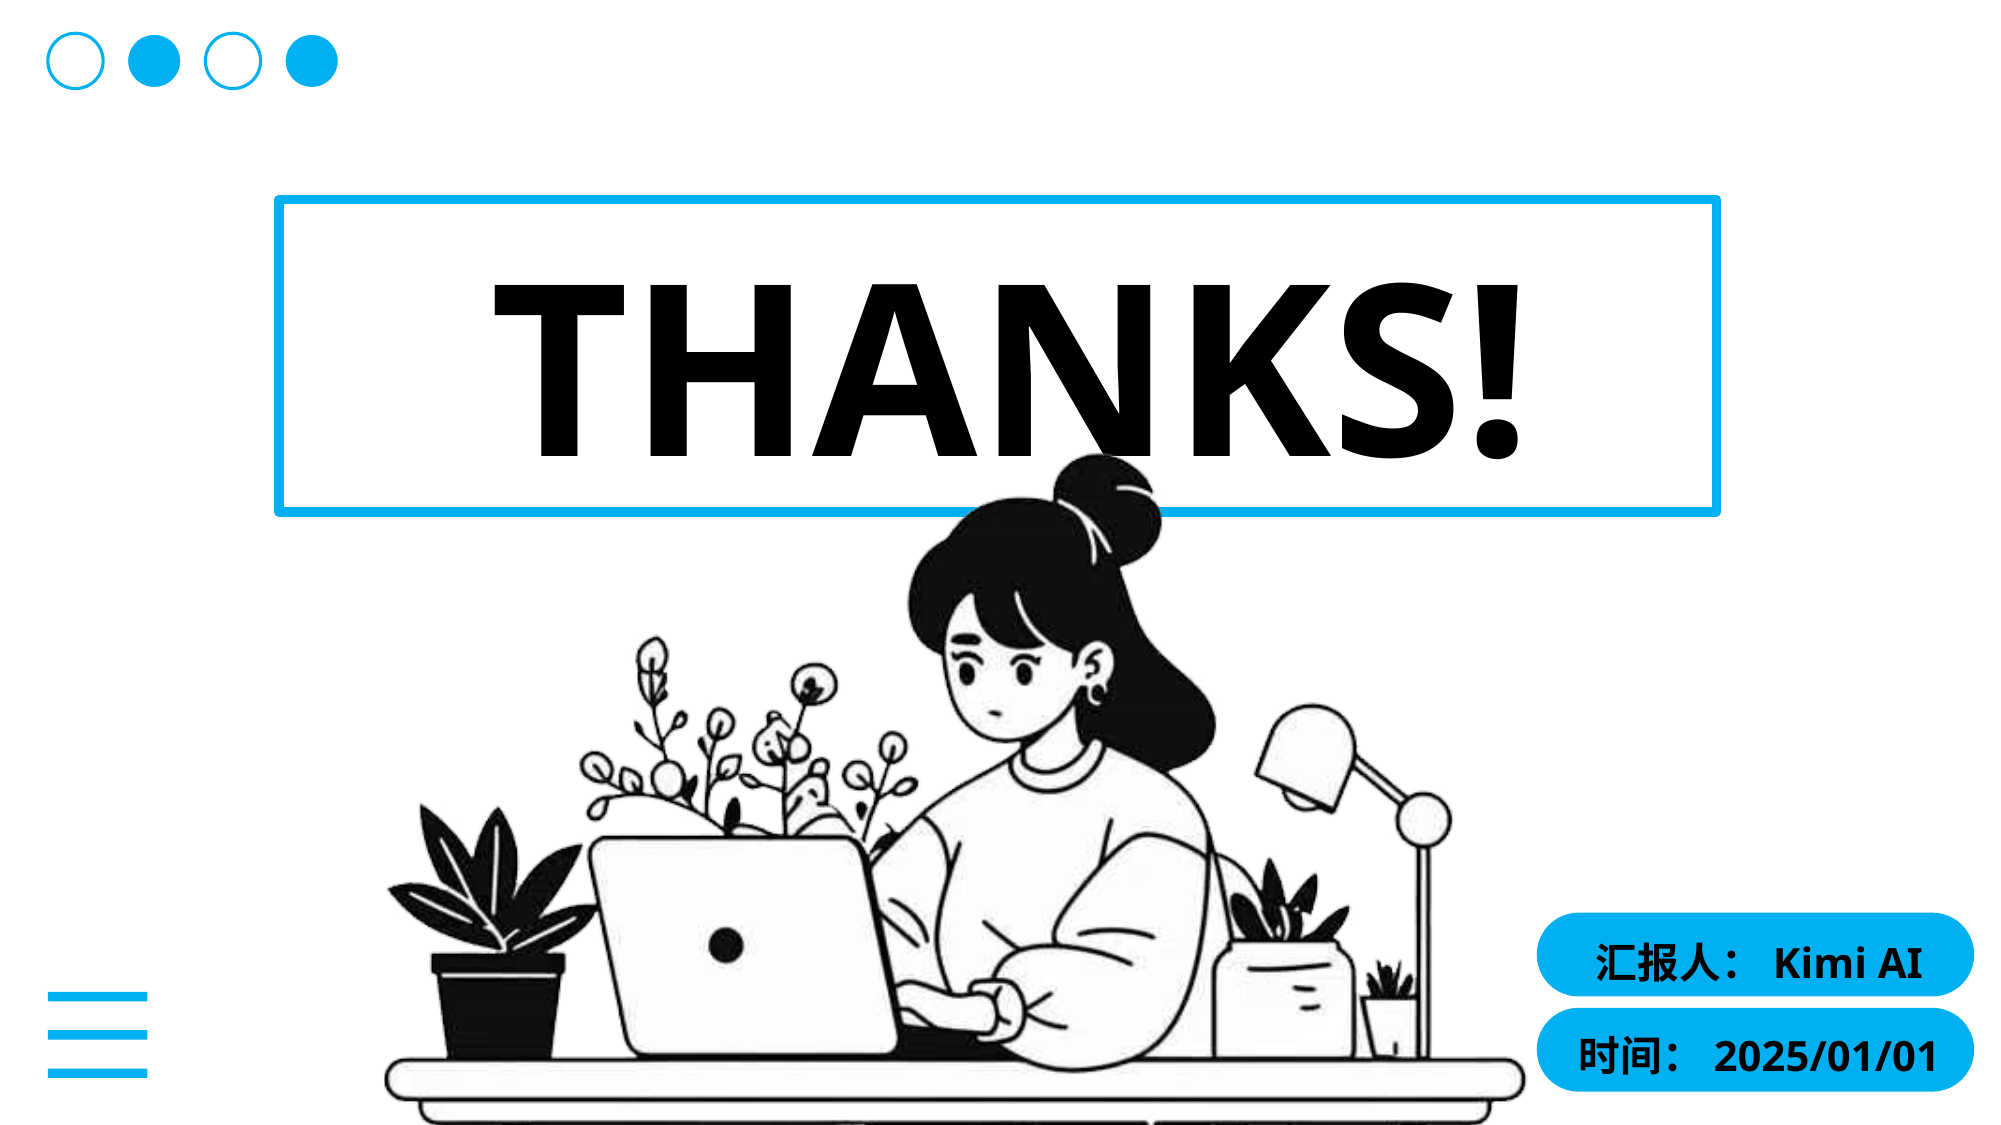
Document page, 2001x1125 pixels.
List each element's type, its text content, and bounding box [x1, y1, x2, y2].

text_box [284, 33, 340, 89]
text_box 汇报人：Kimi AI [1544, 916, 1975, 1008]
text_box [1537, 1026, 1544, 1074]
picture [383, 448, 1537, 1125]
text_box [205, 33, 261, 89]
text_box [126, 33, 182, 89]
text_box [1562, 912, 1949, 916]
text_box 时间：2025/01/01 [1544, 1009, 1975, 1101]
text_box [47, 33, 104, 89]
text_box [278, 199, 1717, 512]
text_box [1537, 931, 1544, 979]
